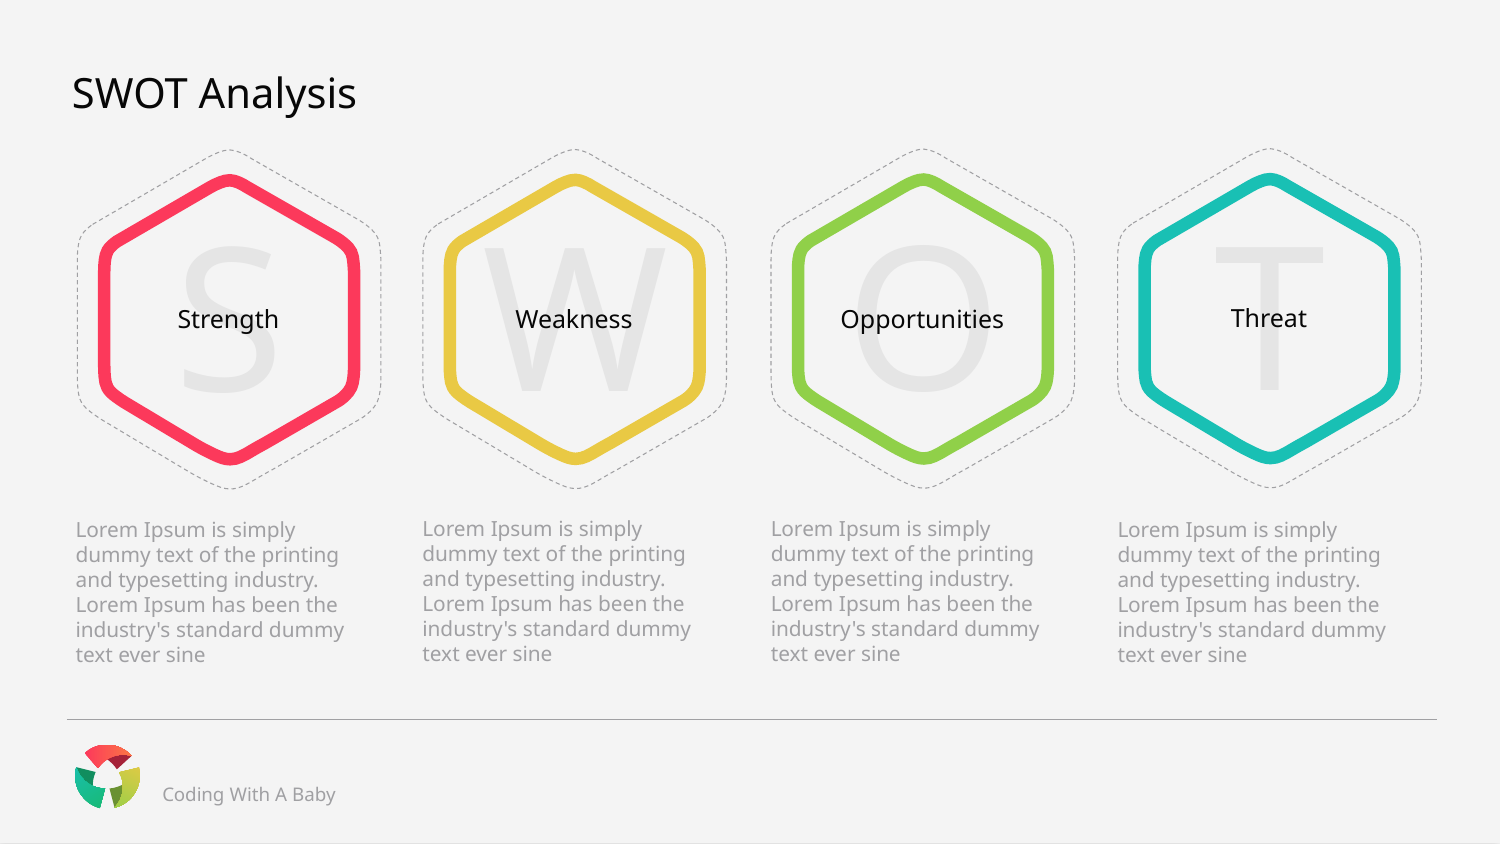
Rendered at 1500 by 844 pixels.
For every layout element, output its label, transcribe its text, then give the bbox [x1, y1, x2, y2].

text_box Lorem Ipsum is simply dummy text of the printing and typesetting industry. Lorem Ipsum has been the industry's standard dummy text ever sine [755, 508, 1077, 673]
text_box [770, 148, 1075, 489]
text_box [422, 149, 727, 489]
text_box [1117, 148, 1422, 488]
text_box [77, 149, 382, 490]
text_box Lorem Ipsum is simply dummy text of the printing and typesetting industry. Lorem Ipsum has been the industry's standard dummy text ever sine [407, 508, 728, 674]
text_box Lorem Ipsum is simply dummy text of the printing and typesetting industry. Lorem Ipsum has been the industry's standard dummy text ever sine [60, 508, 381, 674]
title SWOT Analysis [56, 46, 798, 125]
text_box Lorem Ipsum is simply dummy text of the printing and typesetting industry. Lorem Ipsum has been the industry's standard dummy text ever sine [1102, 508, 1423, 674]
